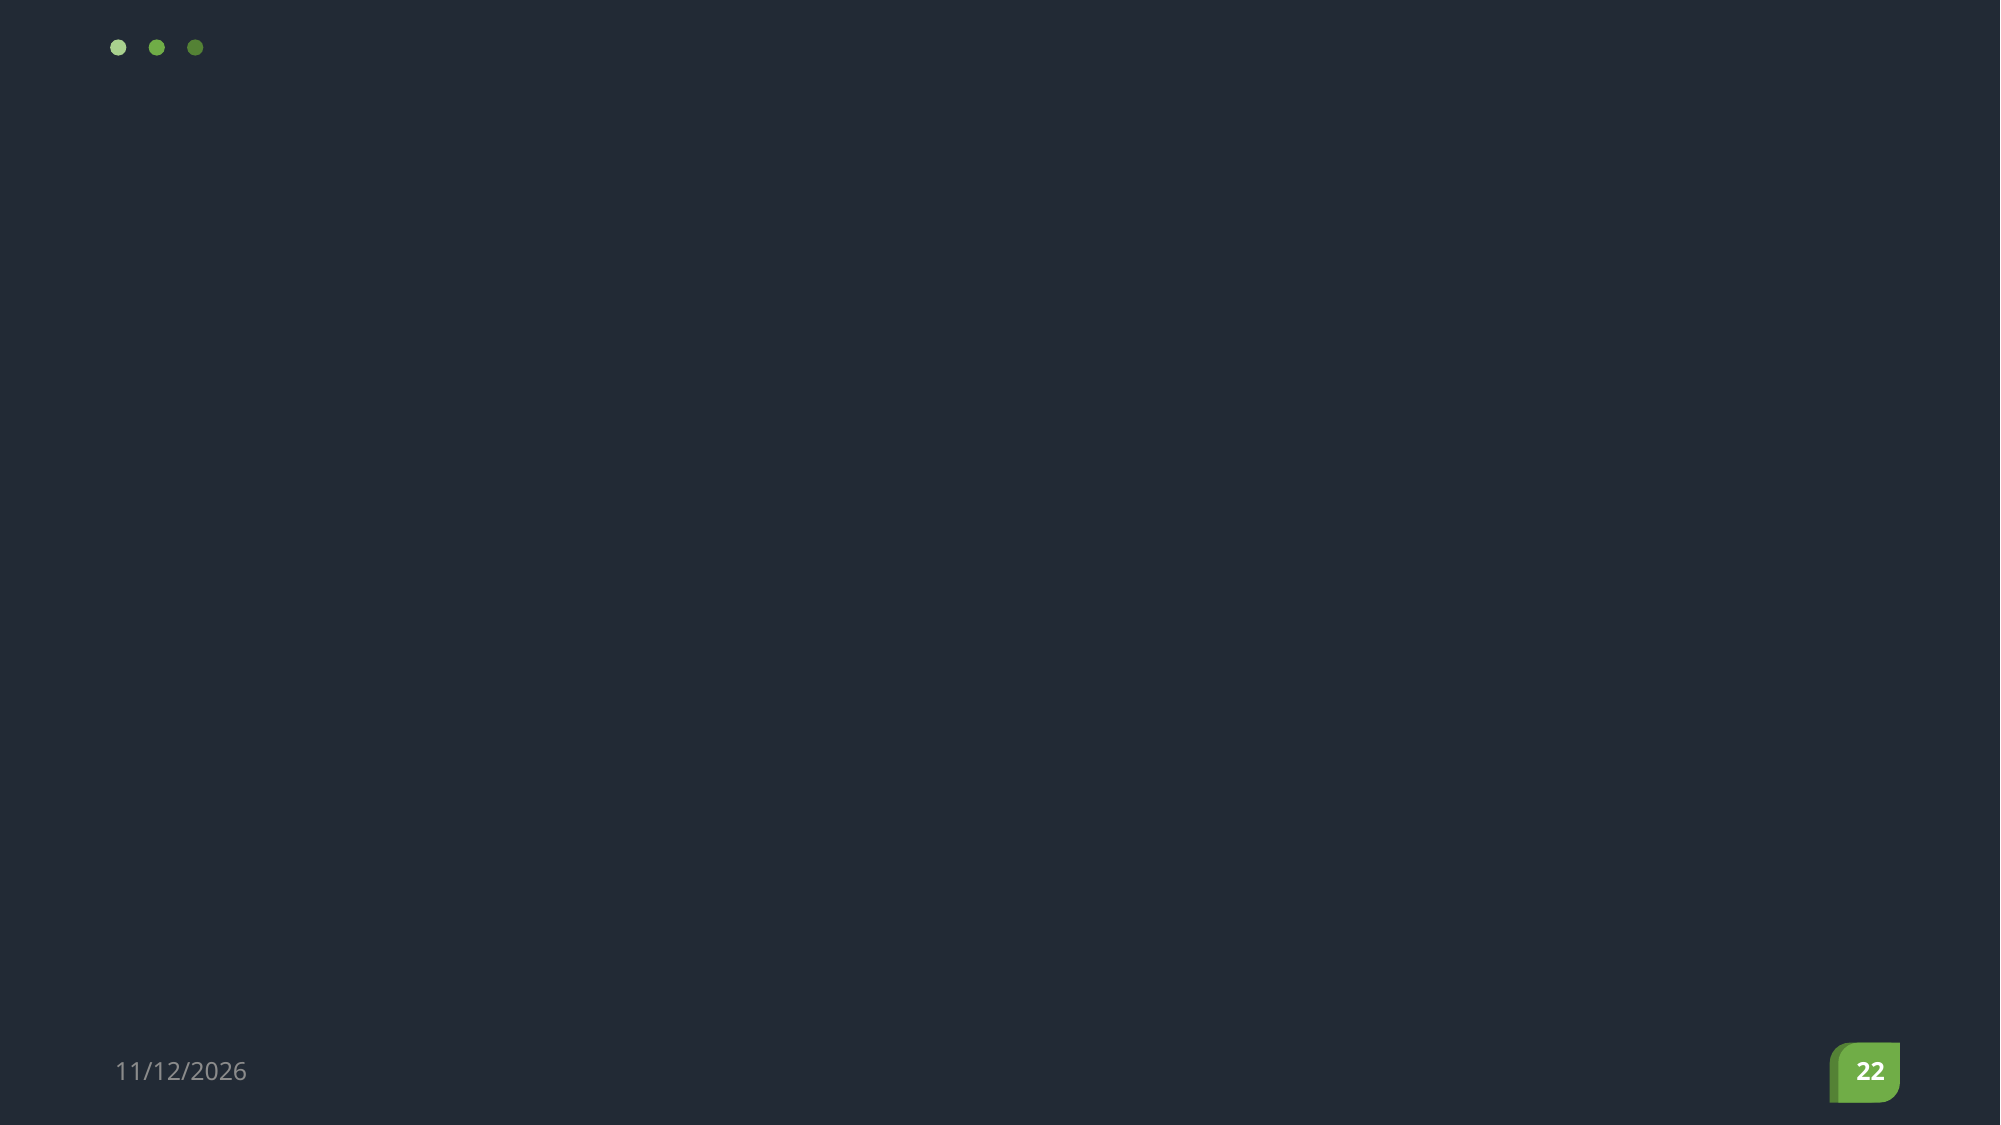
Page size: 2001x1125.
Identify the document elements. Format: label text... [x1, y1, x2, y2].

slide_number 22 [1412, 1042, 1900, 1103]
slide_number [99, 1042, 588, 1103]
